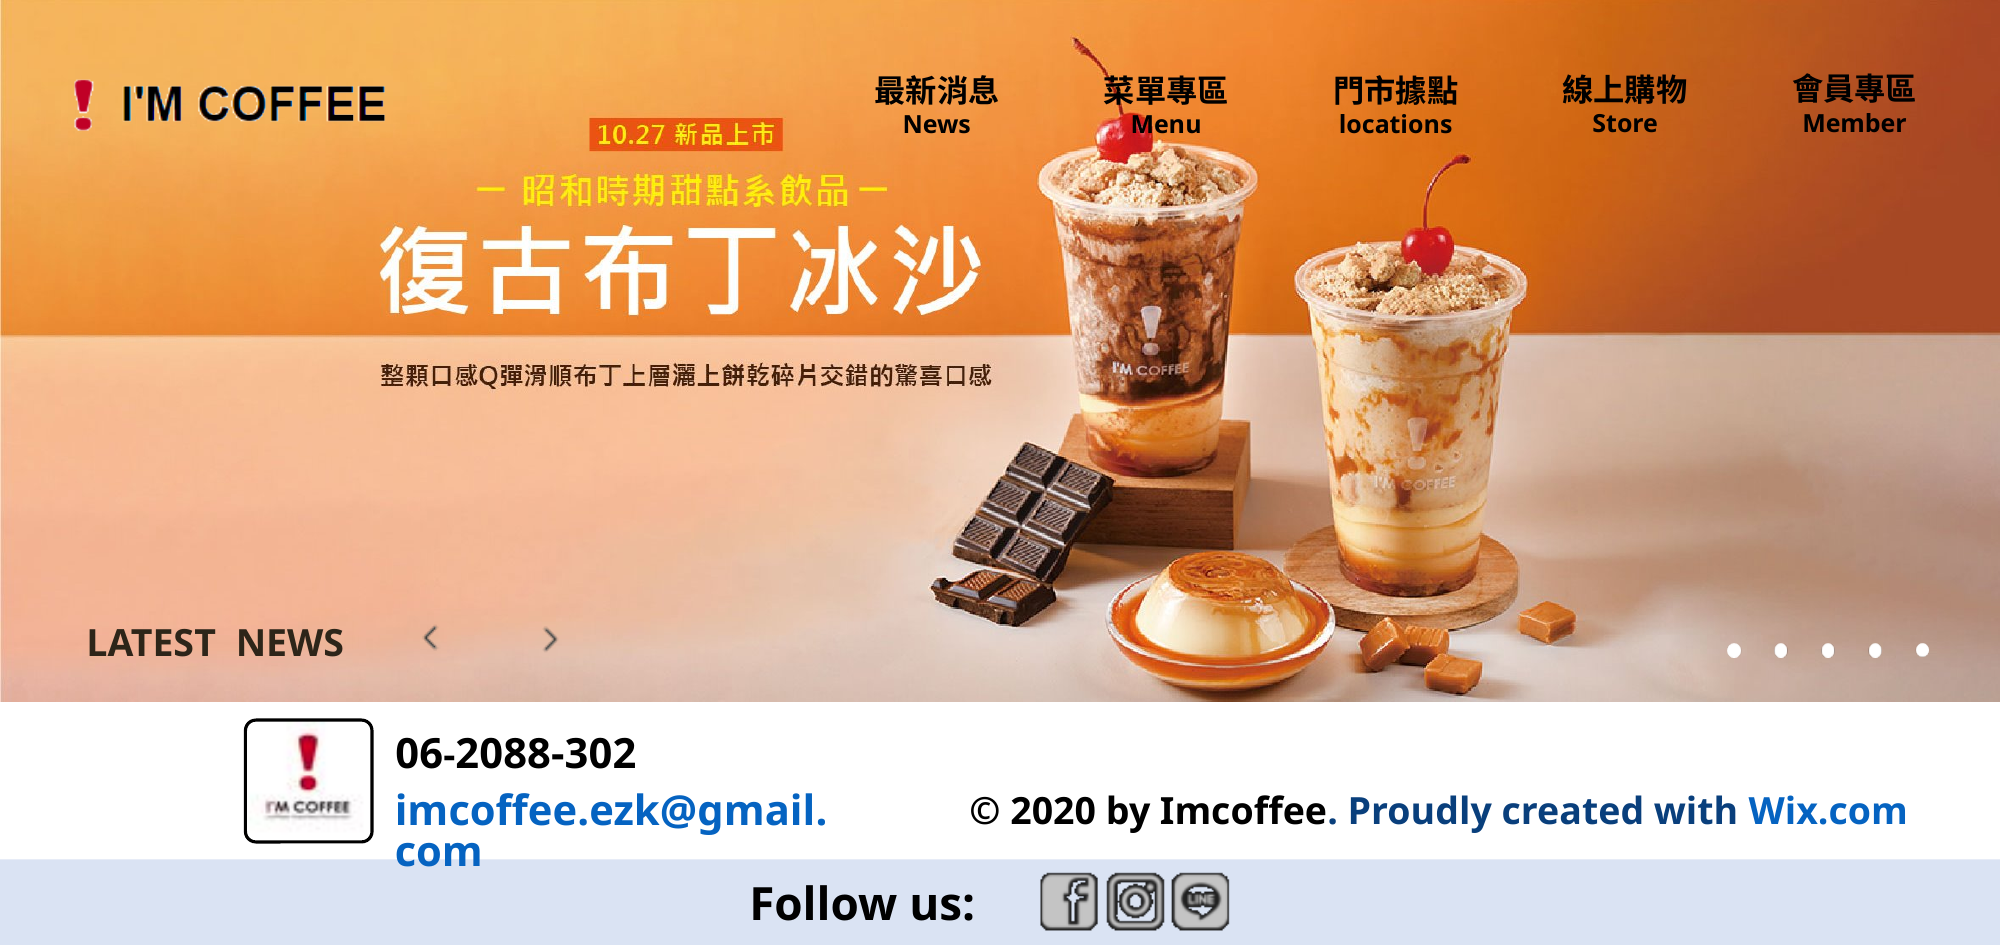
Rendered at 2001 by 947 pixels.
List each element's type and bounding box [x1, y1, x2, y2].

text_box [0, 702, 2000, 945]
picture [0, 0, 2000, 702]
